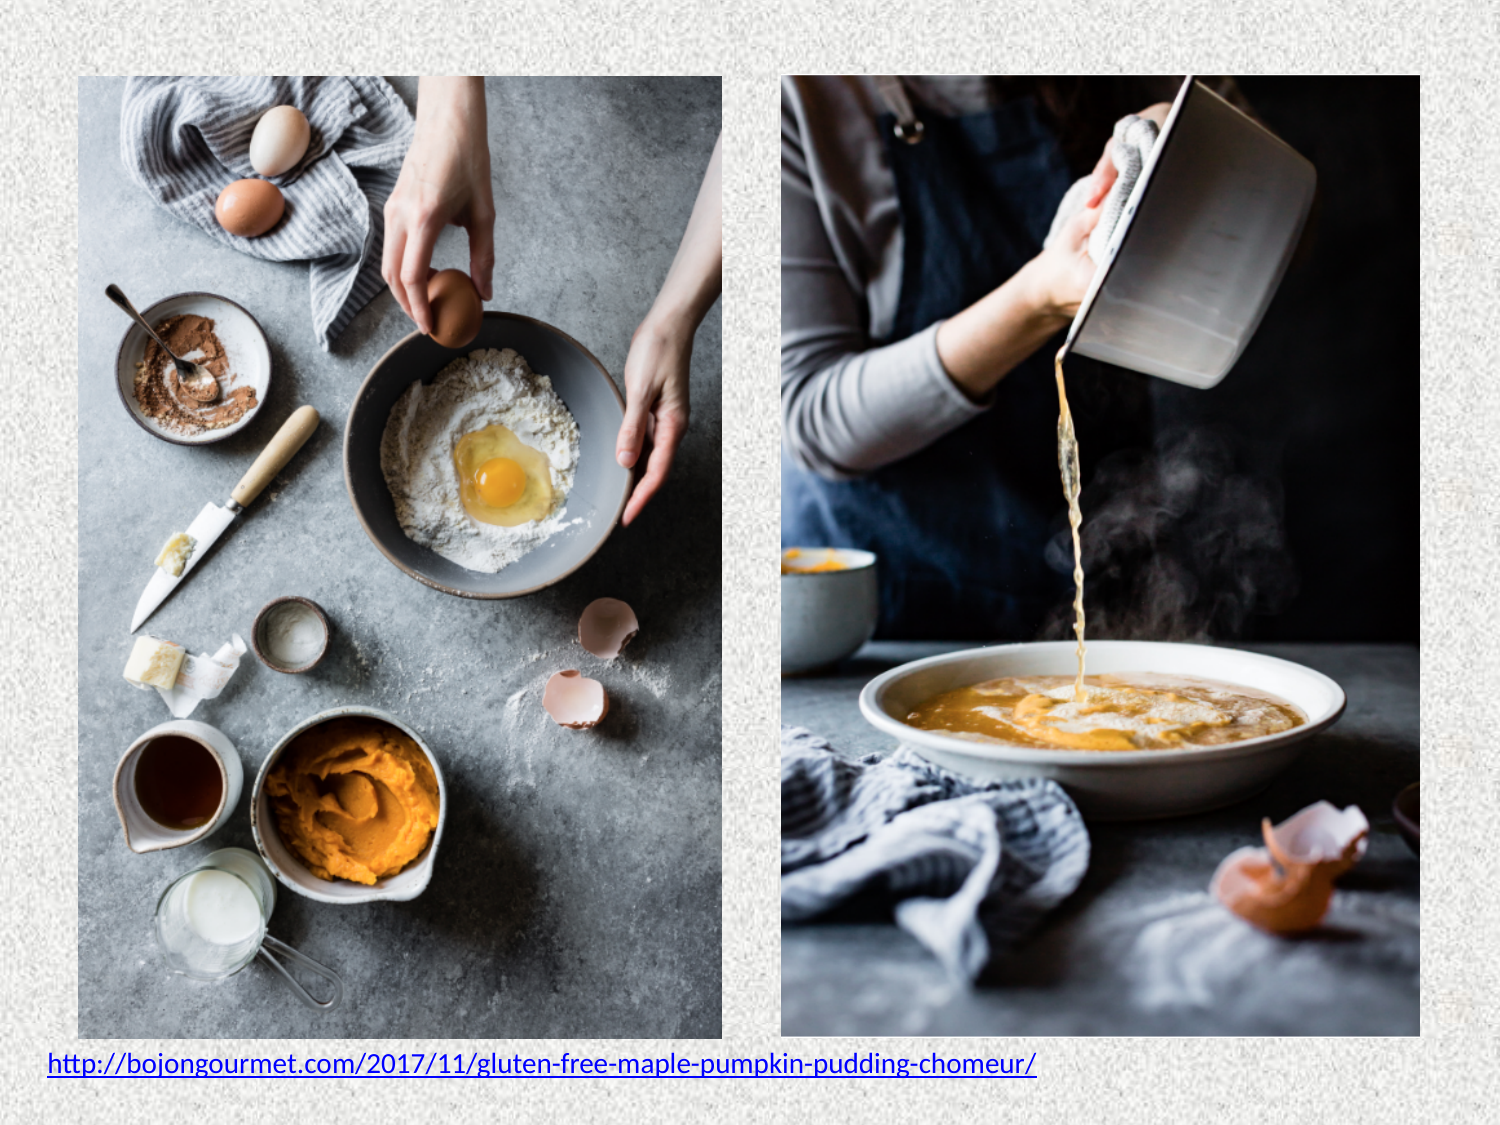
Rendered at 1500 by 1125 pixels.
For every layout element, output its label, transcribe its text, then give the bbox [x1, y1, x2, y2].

picture [0, 0, 1500, 1125]
text_box http://bojongourmet.com/2017/11/gluten-free-maple-pumpkin-pudding-chomeur/ [32, 1037, 1458, 1088]
